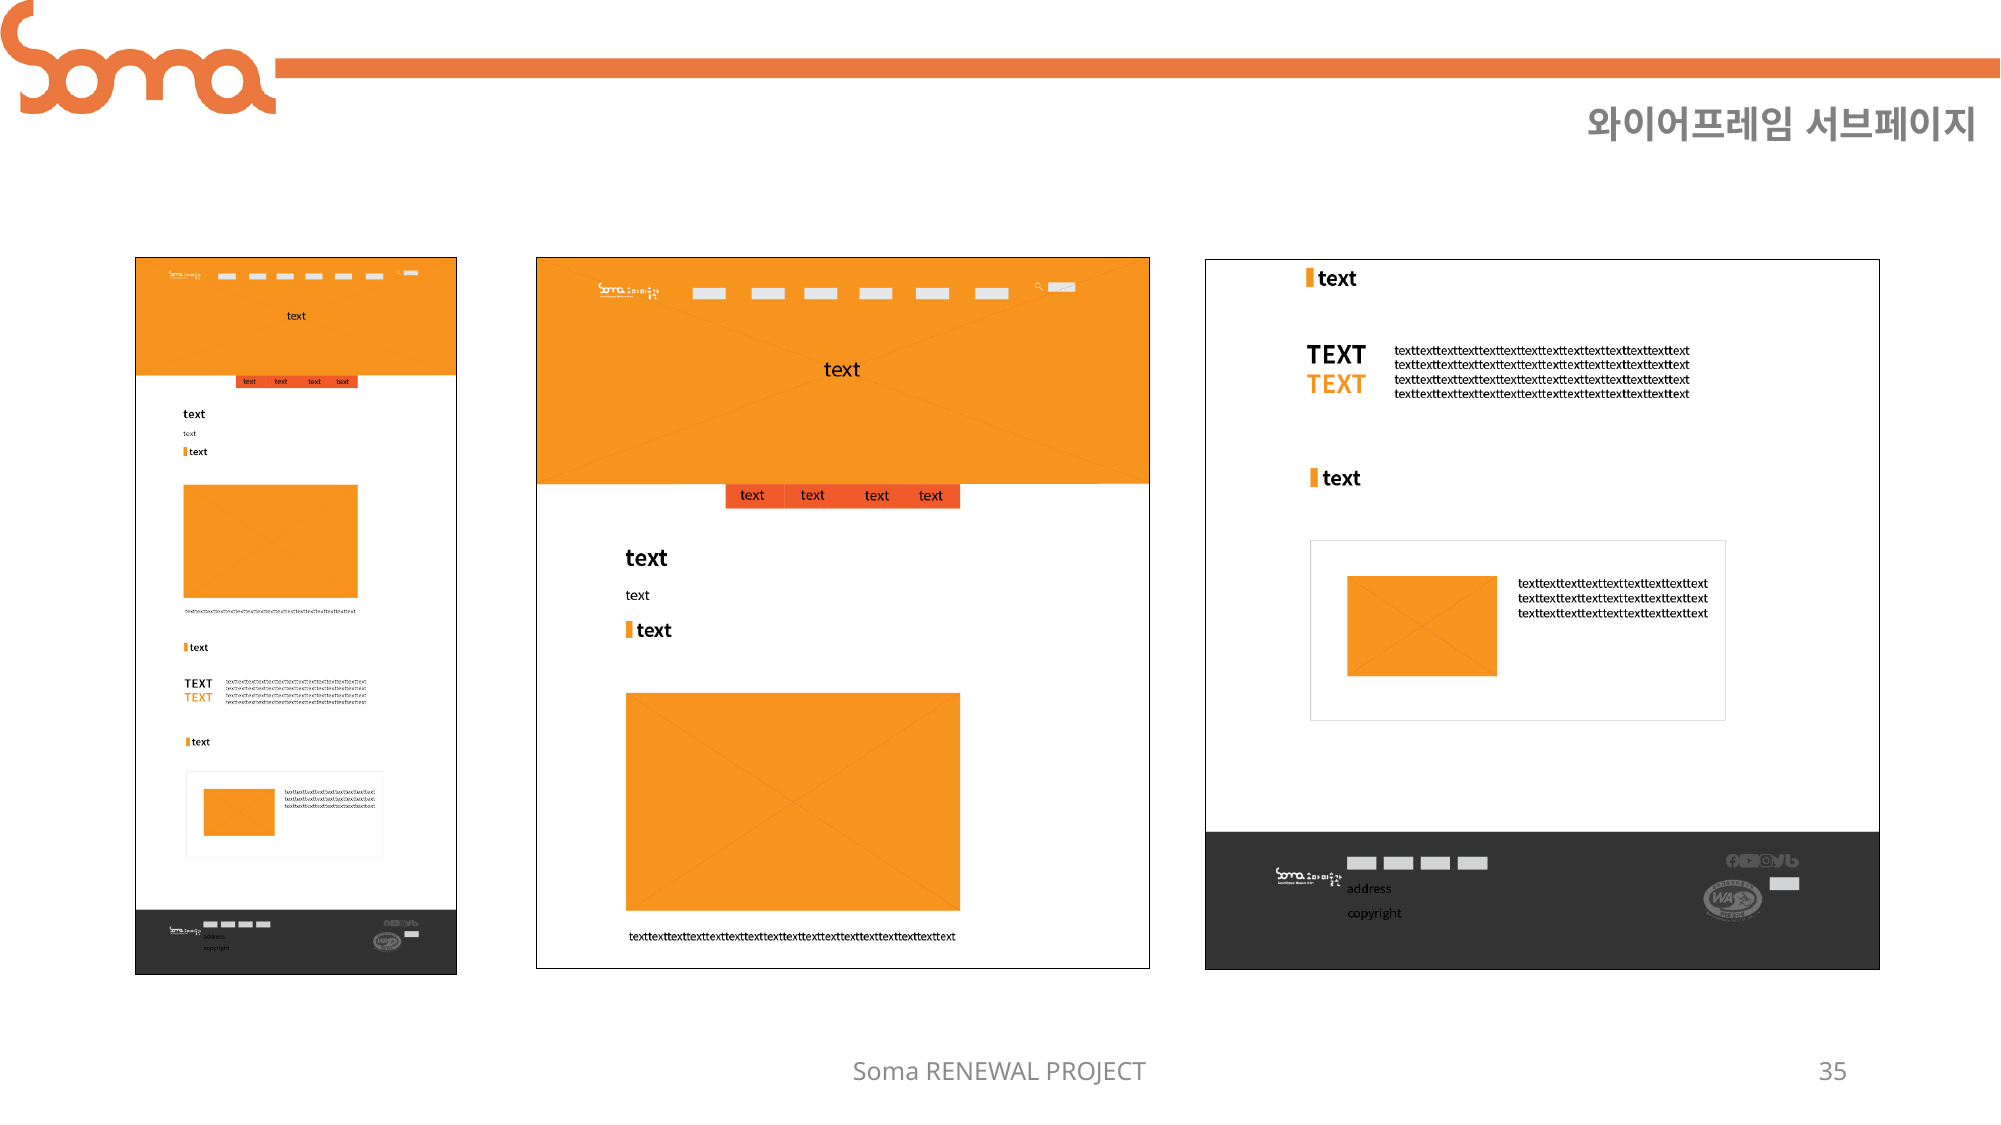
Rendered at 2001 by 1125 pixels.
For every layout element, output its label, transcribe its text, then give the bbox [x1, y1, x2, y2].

slide_number 35 [1412, 1042, 1863, 1103]
picture [135, 257, 457, 975]
picture [536, 257, 1150, 969]
footer Soma RENEWAL PROJECT [662, 1042, 1338, 1103]
picture [0, 0, 276, 114]
picture [1204, 259, 1880, 970]
text_box 와이어프레임 서브페이지 [1573, 94, 1993, 154]
